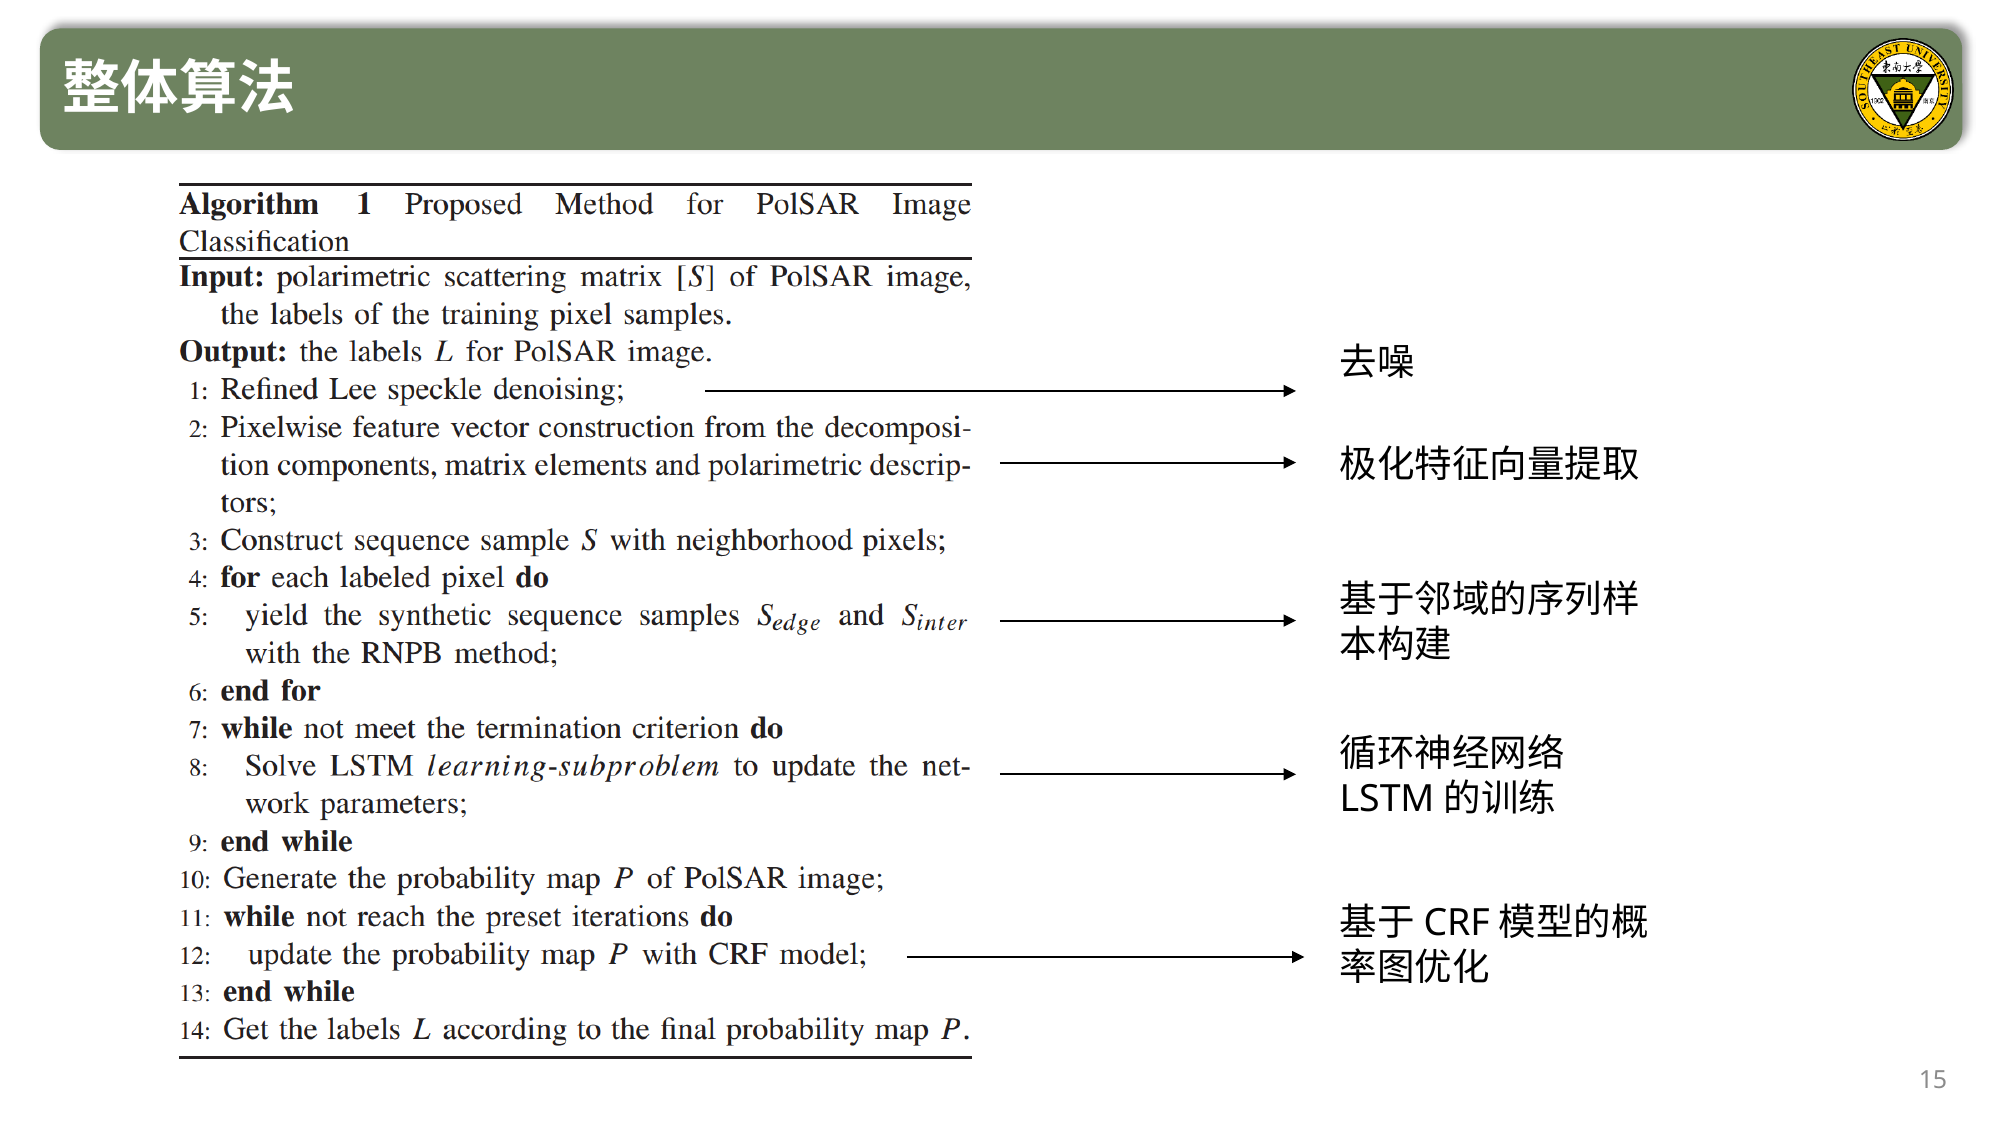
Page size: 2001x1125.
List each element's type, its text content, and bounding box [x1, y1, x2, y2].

text_box 极化特征向量提取 [1324, 432, 1670, 492]
list 整体算法 [47, 42, 1709, 136]
picture [1852, 38, 1954, 141]
slide_number 15 [1843, 1051, 1963, 1111]
text_box 循环神经网络LSTM的训练 [1324, 721, 1670, 826]
picture [161, 160, 1020, 1081]
text_box 基于邻域的序列样本构建 [1324, 567, 1670, 673]
text_box 基于CRF模型的概率图优化 [1324, 890, 1670, 996]
text_box 去噪 [1324, 330, 1451, 390]
